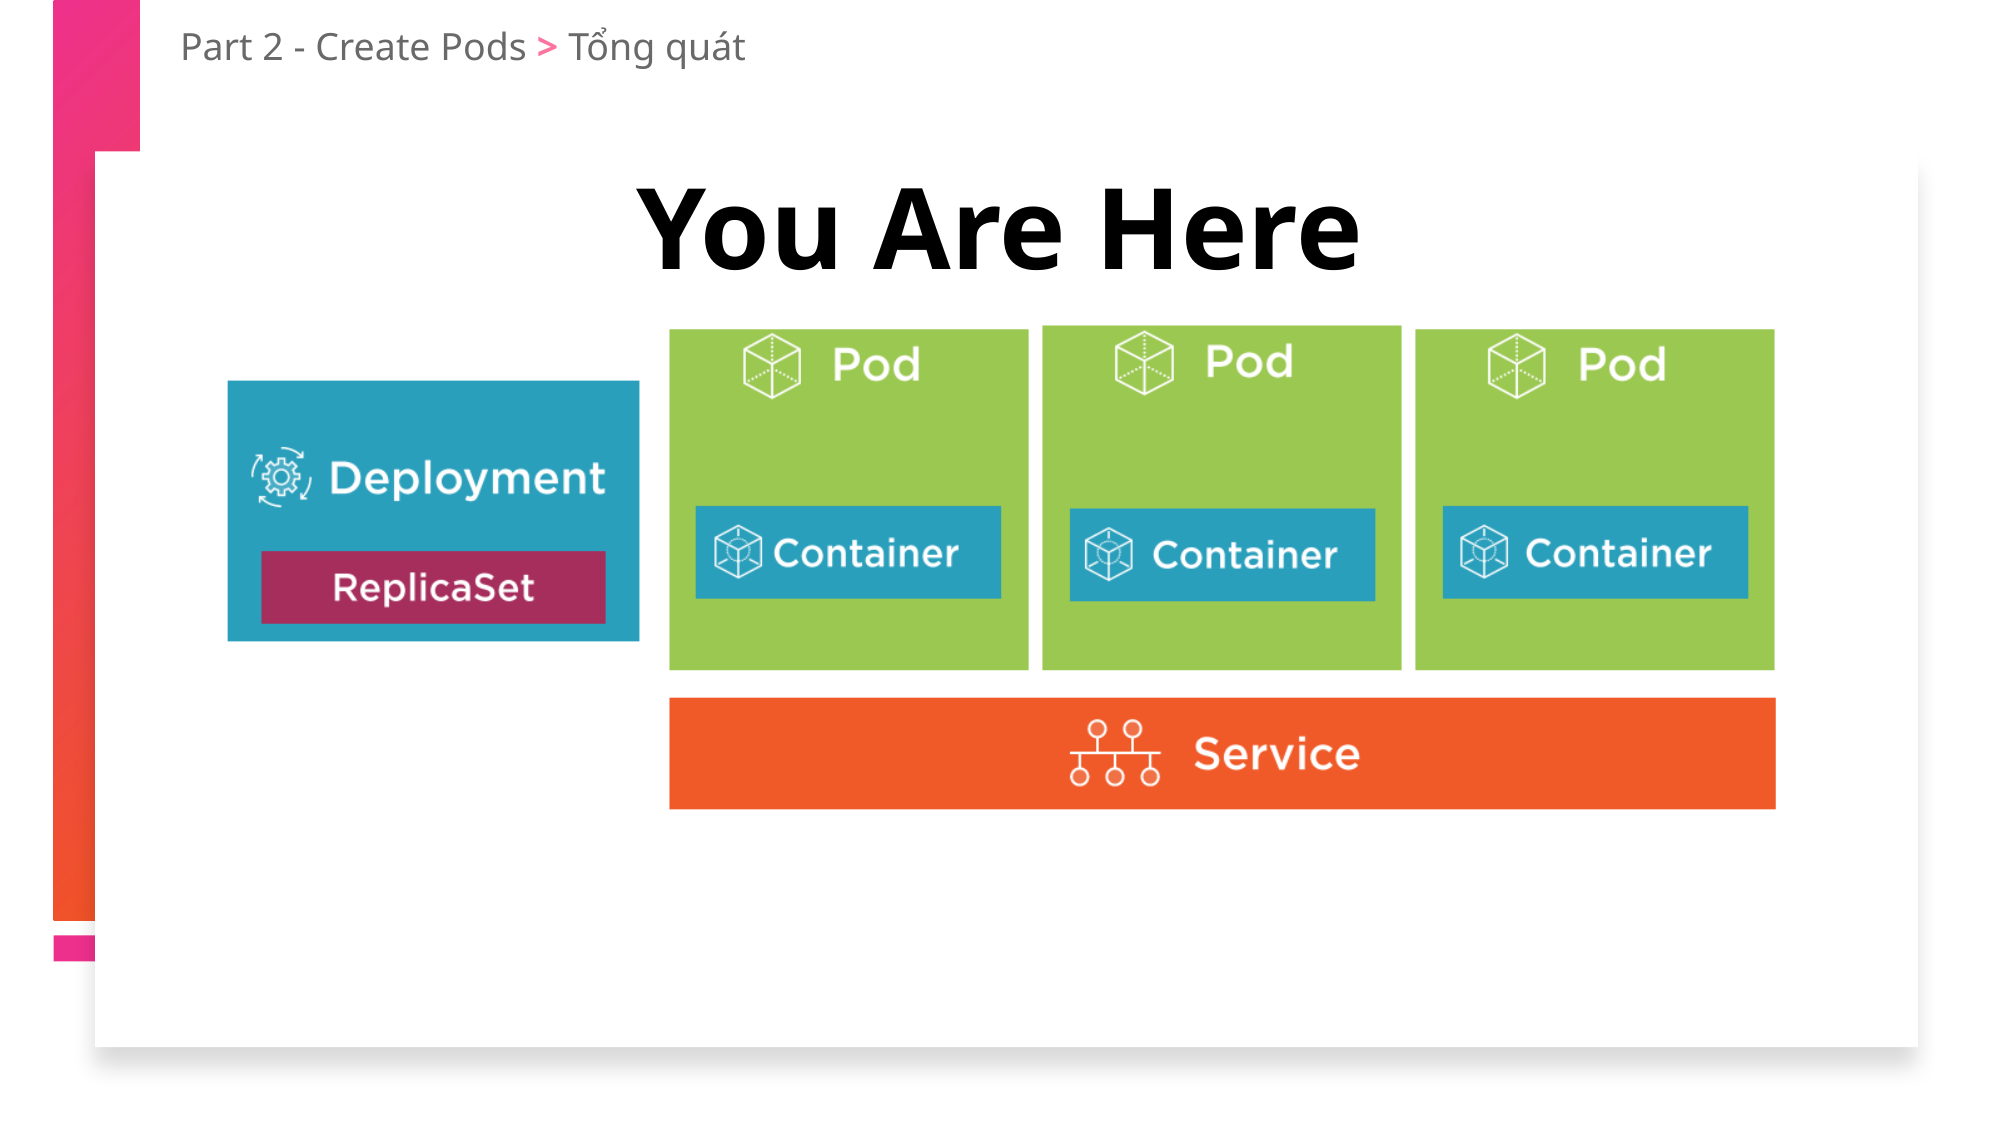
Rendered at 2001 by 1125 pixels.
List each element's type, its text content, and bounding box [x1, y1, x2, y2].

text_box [0, 437, 184, 524]
text_box Part 2 - Create Pods > Tổng quát [165, 15, 761, 75]
picture [184, 288, 1816, 837]
text_box [94, 150, 1919, 1048]
text_box You Are Here [192, 163, 1808, 288]
